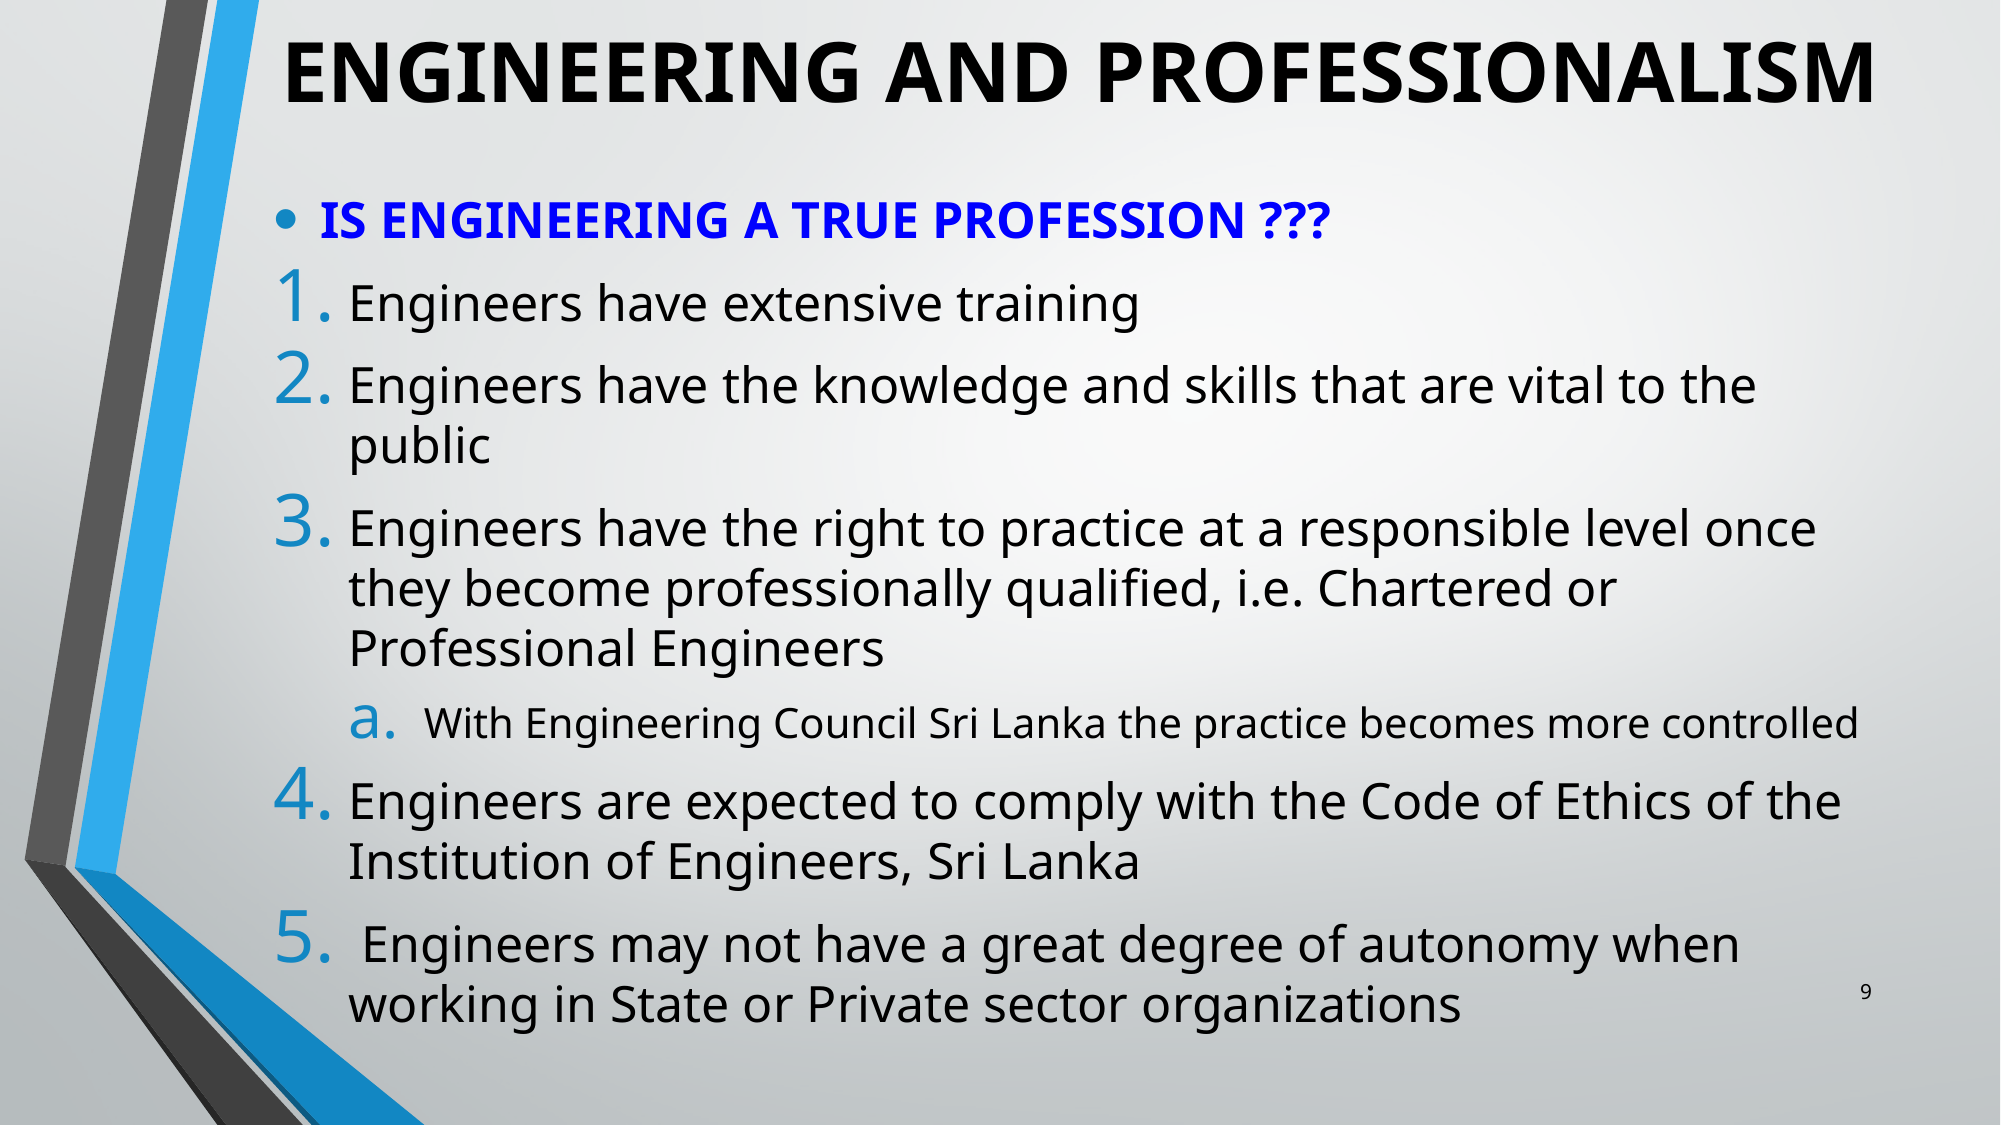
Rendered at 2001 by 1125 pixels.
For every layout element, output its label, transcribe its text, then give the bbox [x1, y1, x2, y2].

title ENGINEERING AND PROFESSIONALISM [258, 0, 1903, 139]
list IS ENGINEERING A TRUE PROFESSION ??? Engineers have extensive training Engineers have the knowledge and skills that are vital to the public Engineers have the right to practice at a responsible level once they become professionally qualified, i.e. Chartered or Professional Engineers With Engineering Council Sri Lanka the practice becomes more controlled Engineers are expected to comply with the Code of Ethics of the Institution of Engineers, Sri Lanka Engineers may not have a great degree of autonomy when working in State or Private sector organizations [258, 194, 1903, 1110]
slide_number 9 [1796, 962, 1887, 1023]
